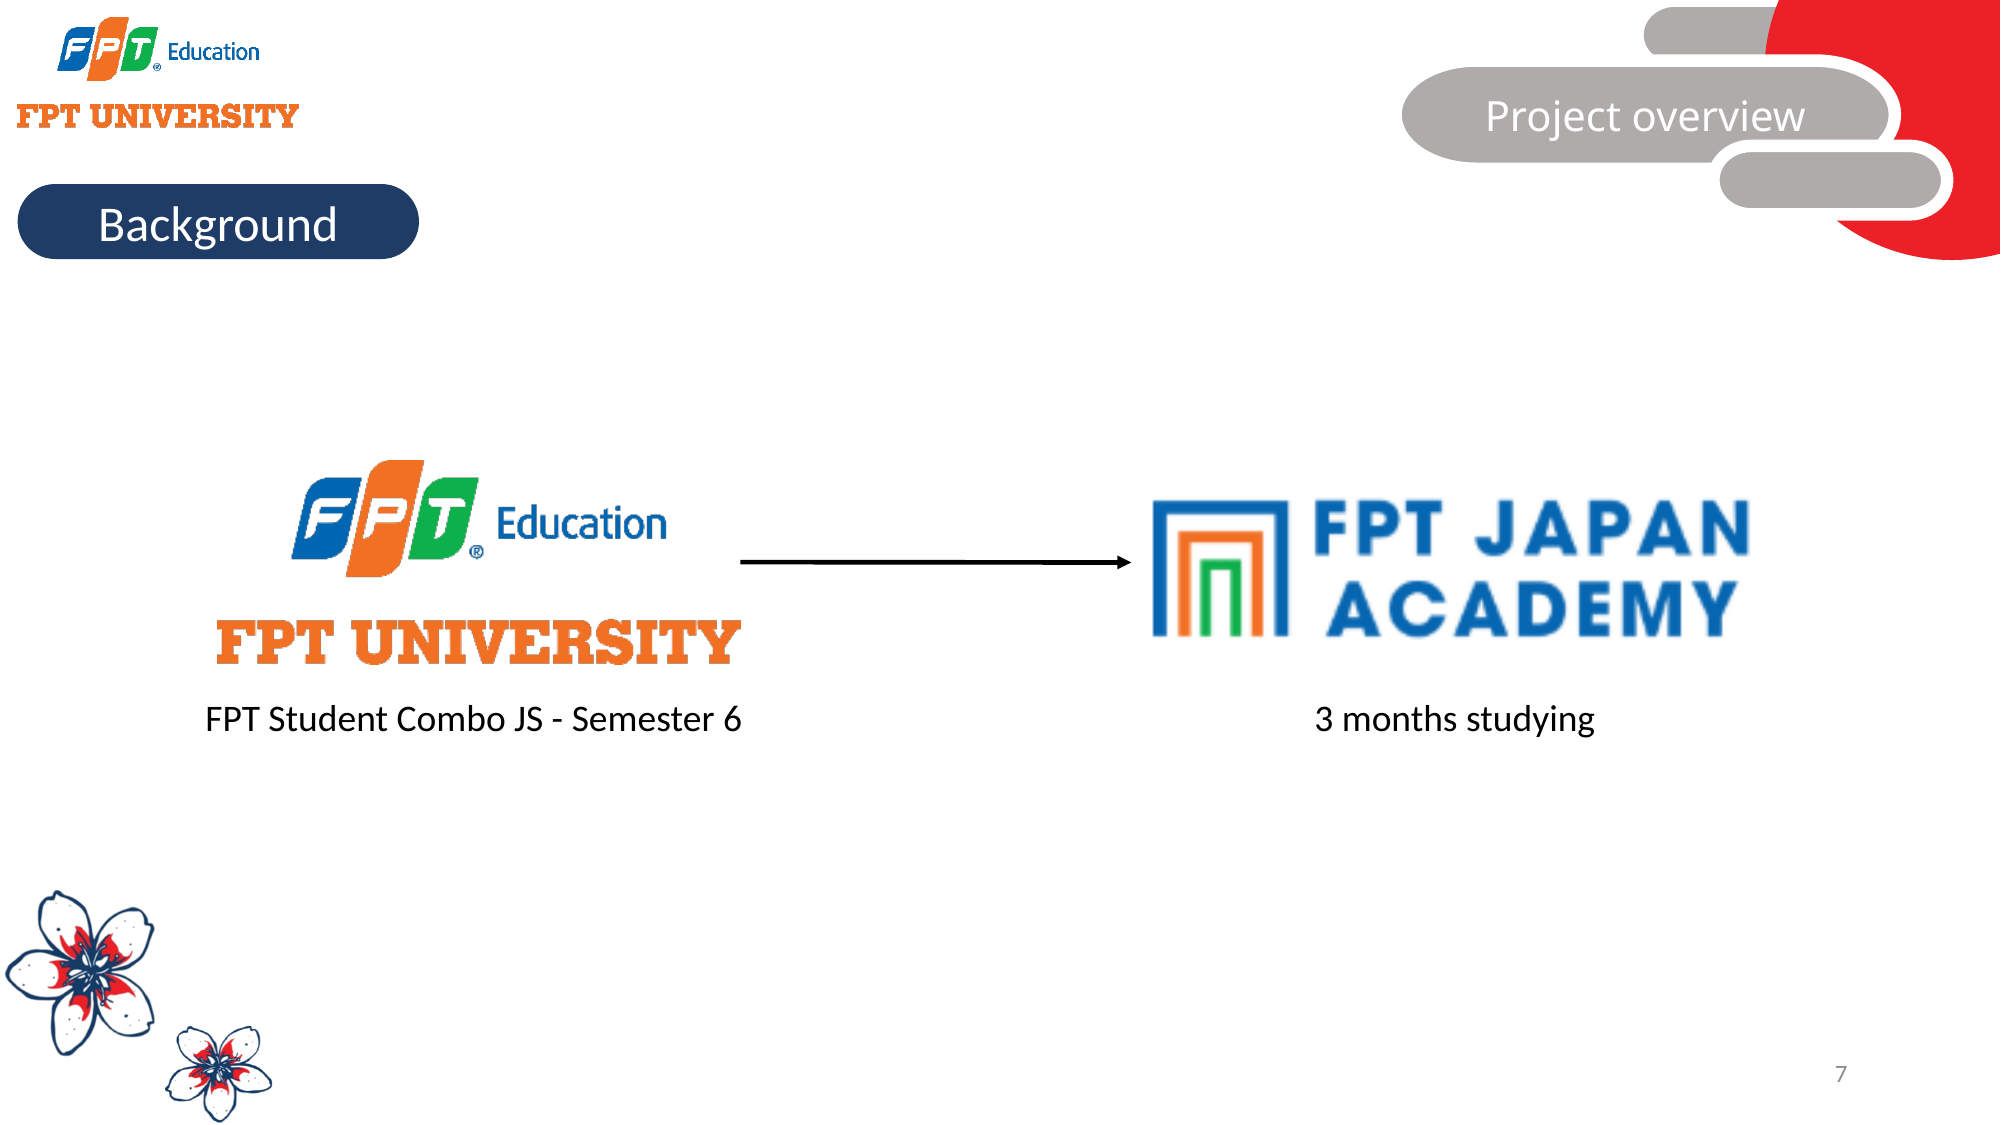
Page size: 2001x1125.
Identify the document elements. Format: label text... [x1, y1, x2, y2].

text_box 3 months studying [1299, 686, 1611, 747]
slide_number 7 [1412, 1042, 1863, 1103]
text_box FPT Student Combo JS - Semester 6 [190, 686, 768, 747]
text_box [1763, 0, 2000, 262]
text_box [1712, 144, 1949, 216]
text_box [1636, 0, 1777, 59]
text_box Project overview [1394, 59, 1896, 170]
picture [1131, 460, 1783, 665]
picture [0, 891, 276, 1125]
picture [217, 460, 741, 665]
text_box Background [16, 182, 421, 261]
picture [17, 17, 299, 128]
